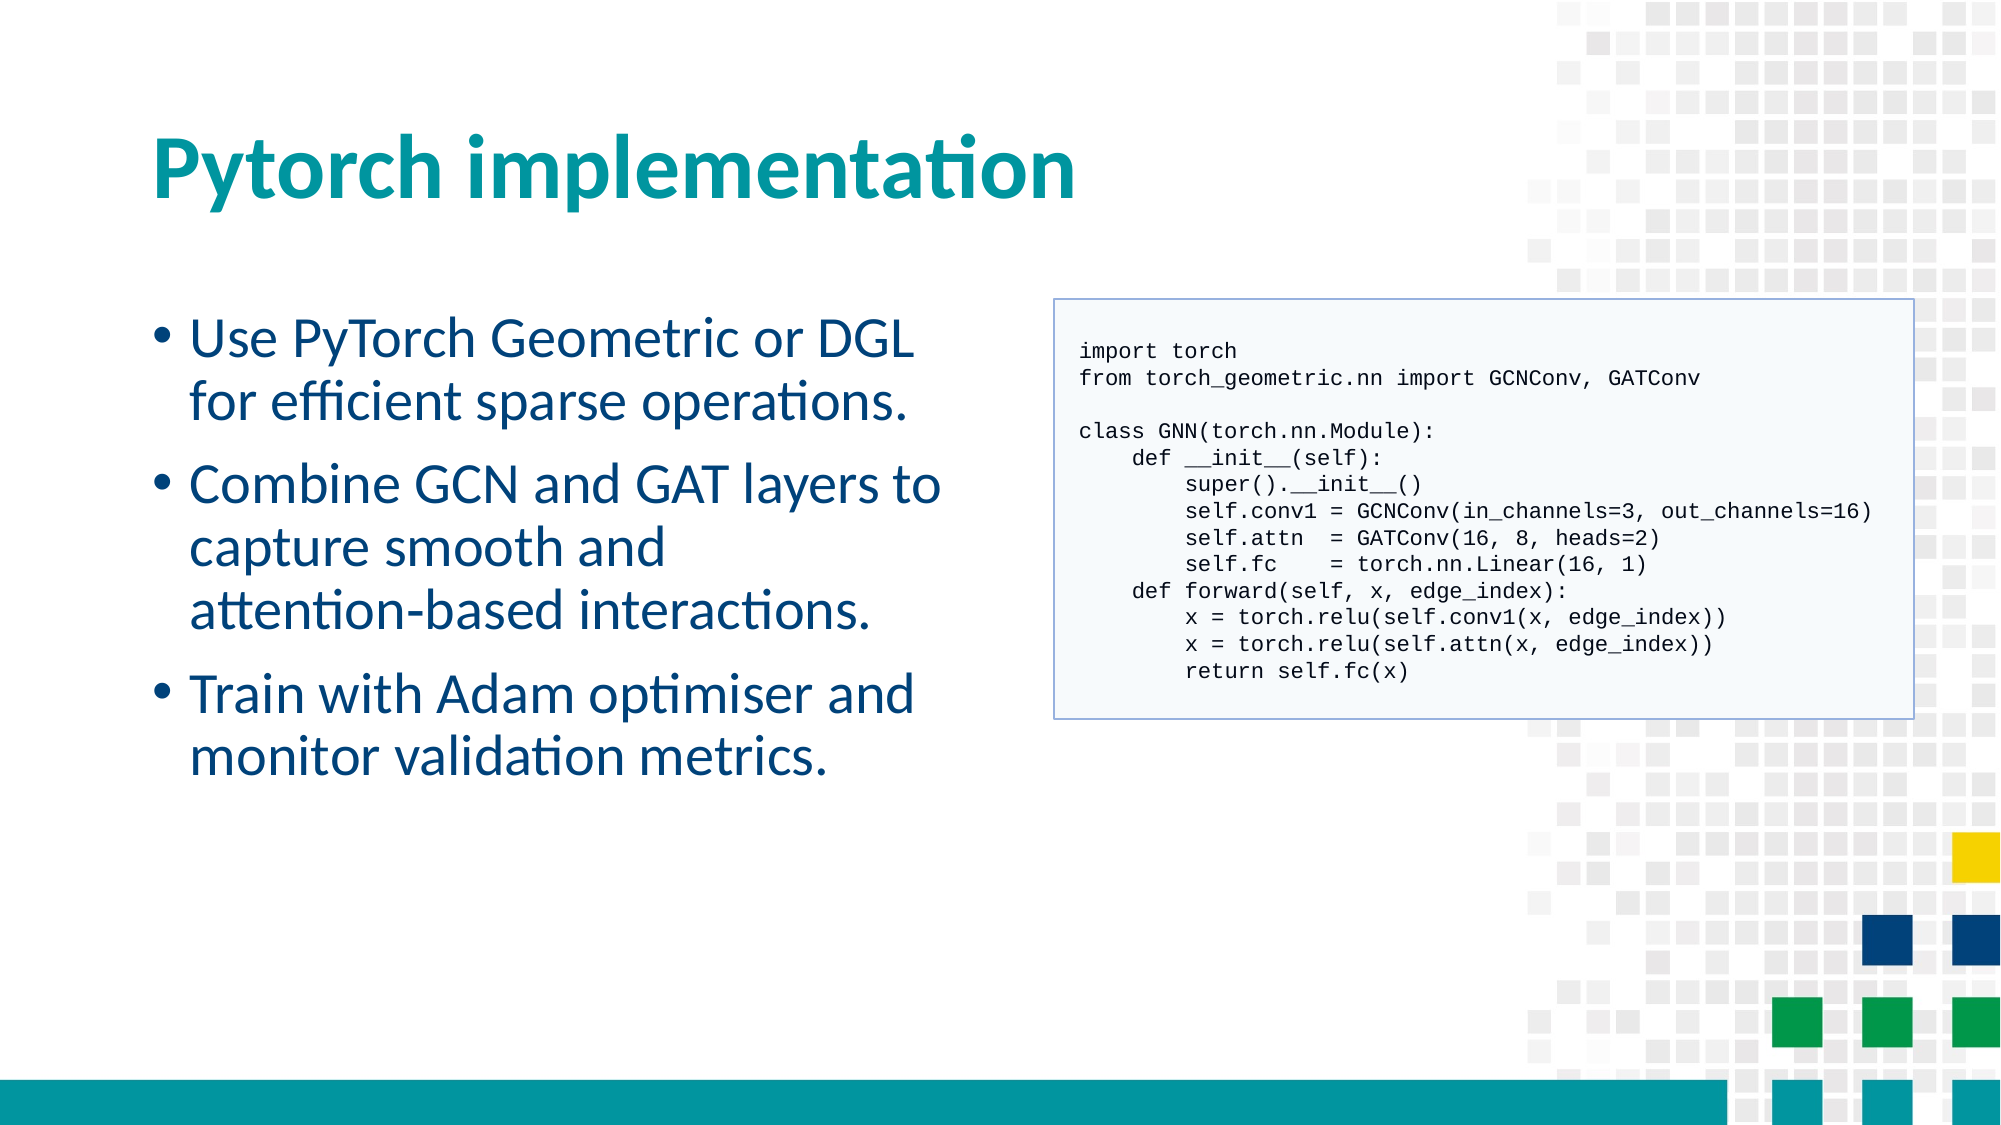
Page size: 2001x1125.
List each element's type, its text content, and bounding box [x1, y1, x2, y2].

text_box [1054, 299, 1915, 720]
title Pytorch implementation [137, 59, 1863, 278]
picture [0, 0, 2001, 1125]
text_box import torch from torch_geometric.nn import GCNConv, GATConv class GNN(torch.nn.Module): def __init__(self): super().__init__() self.conv1 = GCNConv(in_channels=3, out_channels=16) self.attn = GATConv(16, 8, heads=2) self.fc = torch.nn.Linear(16, 1) def forward(self, x, edge_index): x = torch.relu(self.conv1(x, edge_index)) x = torch.relu(self.attn(x, edge_index)) return self.fc(x) [1064, 309, 1904, 710]
list Use PyTorch Geometric or DGL for efficient sparse operations. Combine GCN and GAT layers to capture smooth and attention‑based interactions. Train with Adam optimiser and monitor validation metrics. [137, 299, 966, 981]
